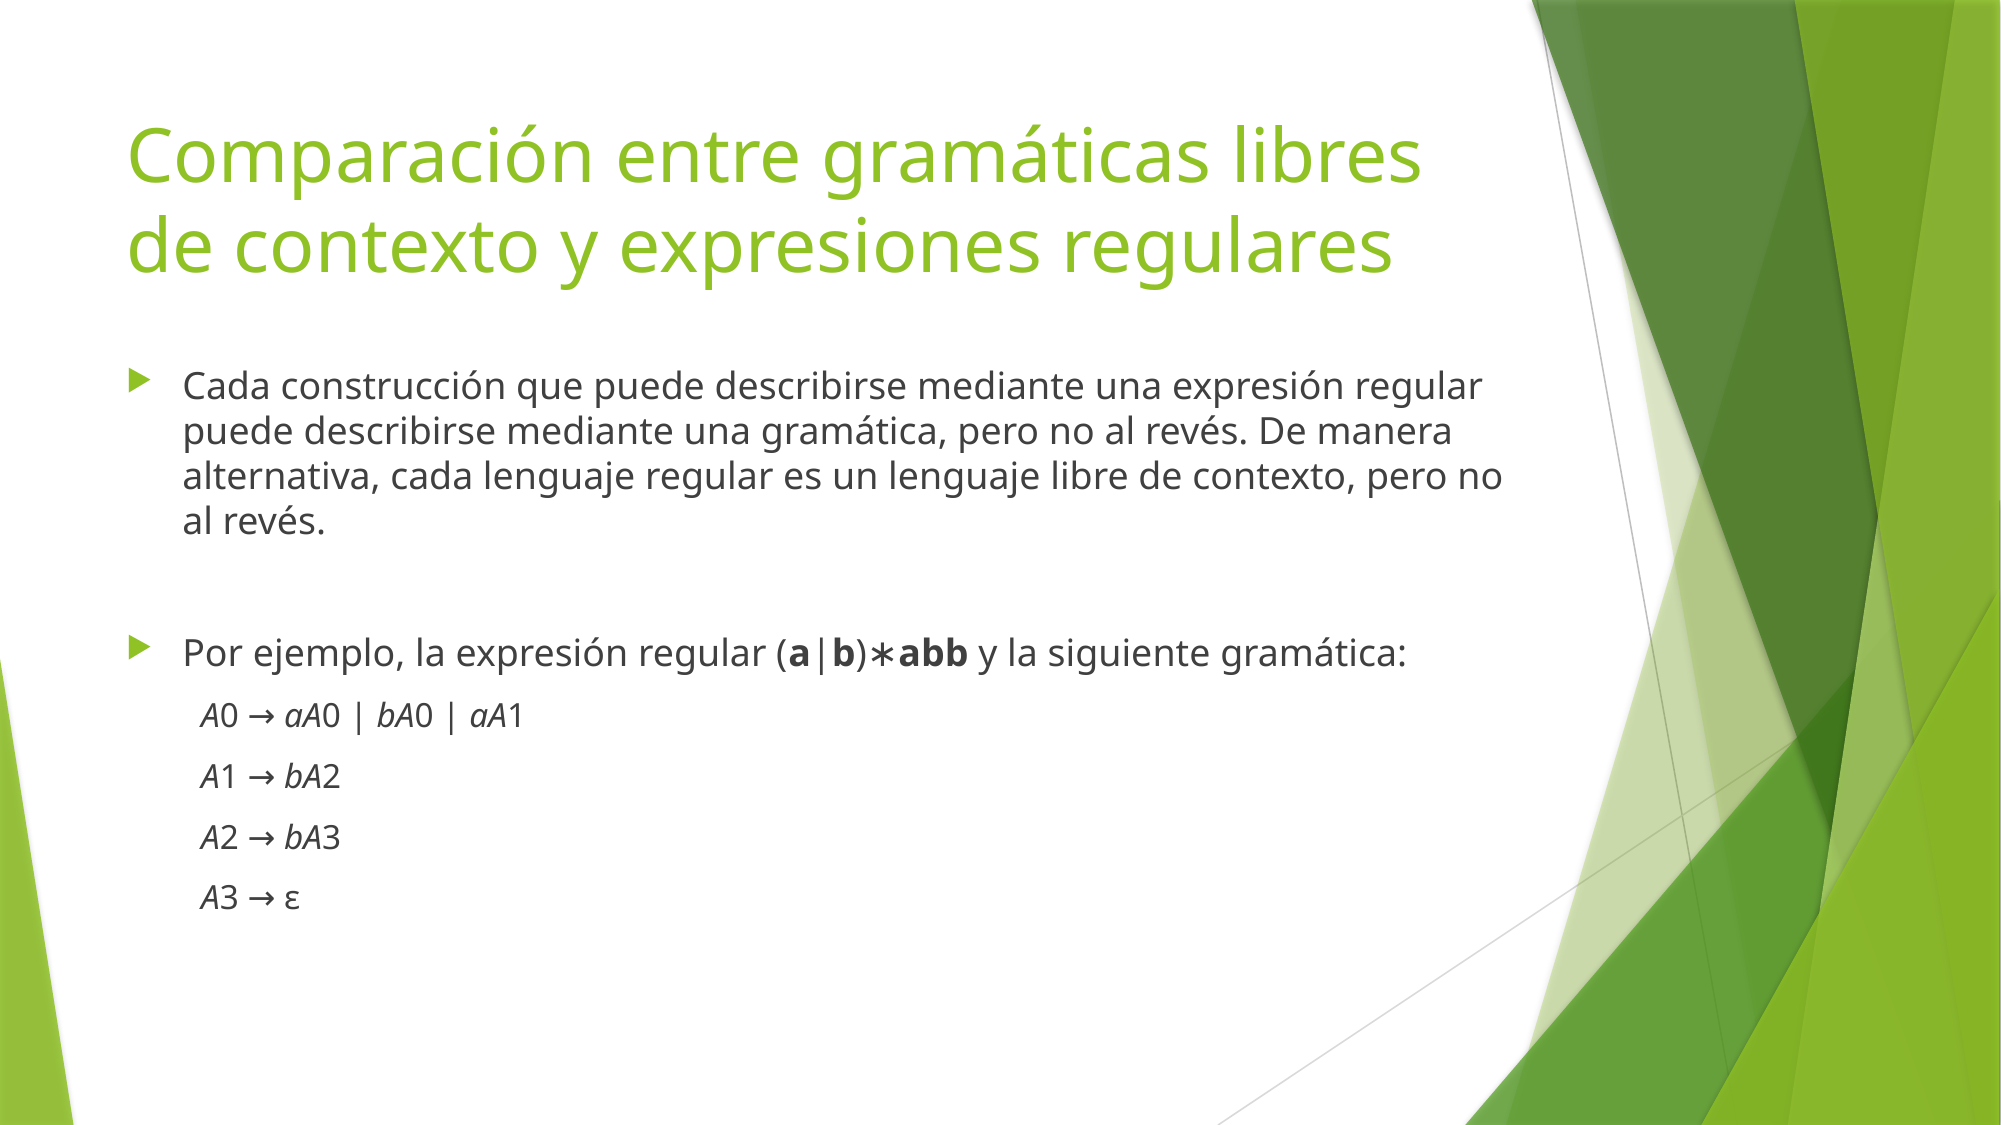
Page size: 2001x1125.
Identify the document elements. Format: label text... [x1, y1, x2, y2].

list Cada construcción que puede describirse mediante una expresión regular puede describirse mediante una gramática, pero no al revés. De manera alternativa, cada lenguaje regular es un lenguaje libre de contexto, pero no al revés. Por ejemplo, la expresión regular (a|b)∗abb y la siguiente gramática: A0 → aA0 | bA0 | aA1 A1 → bA2 A2 → bA3 A3 → ε [111, 354, 1522, 992]
title Comparación entre gramáticas libres de contexto y expresiones regulares [111, 99, 1522, 317]
